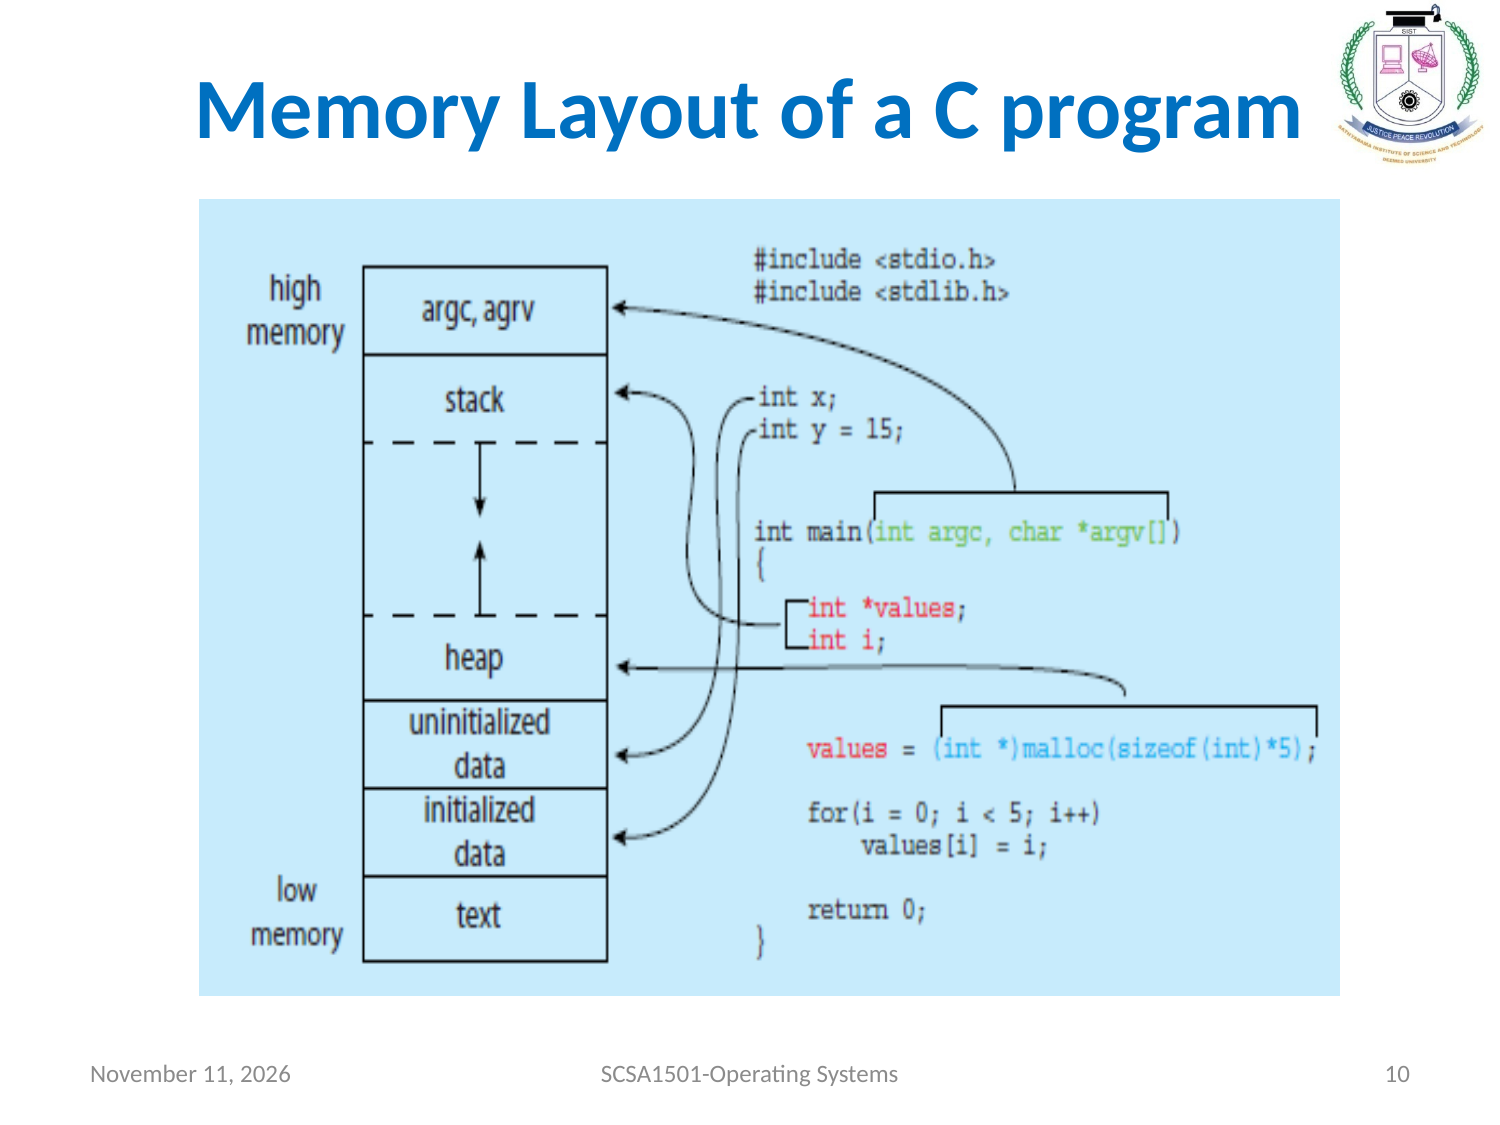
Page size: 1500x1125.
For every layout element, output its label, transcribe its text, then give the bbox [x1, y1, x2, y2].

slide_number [75, 1042, 425, 1103]
slide_number 10 [1074, 1042, 1425, 1103]
picture [198, 198, 1340, 997]
footer SCSA1501-Operating Systems [512, 1042, 988, 1103]
picture [1320, 0, 1500, 180]
title Memory Layout of a C program [75, 45, 1425, 164]
